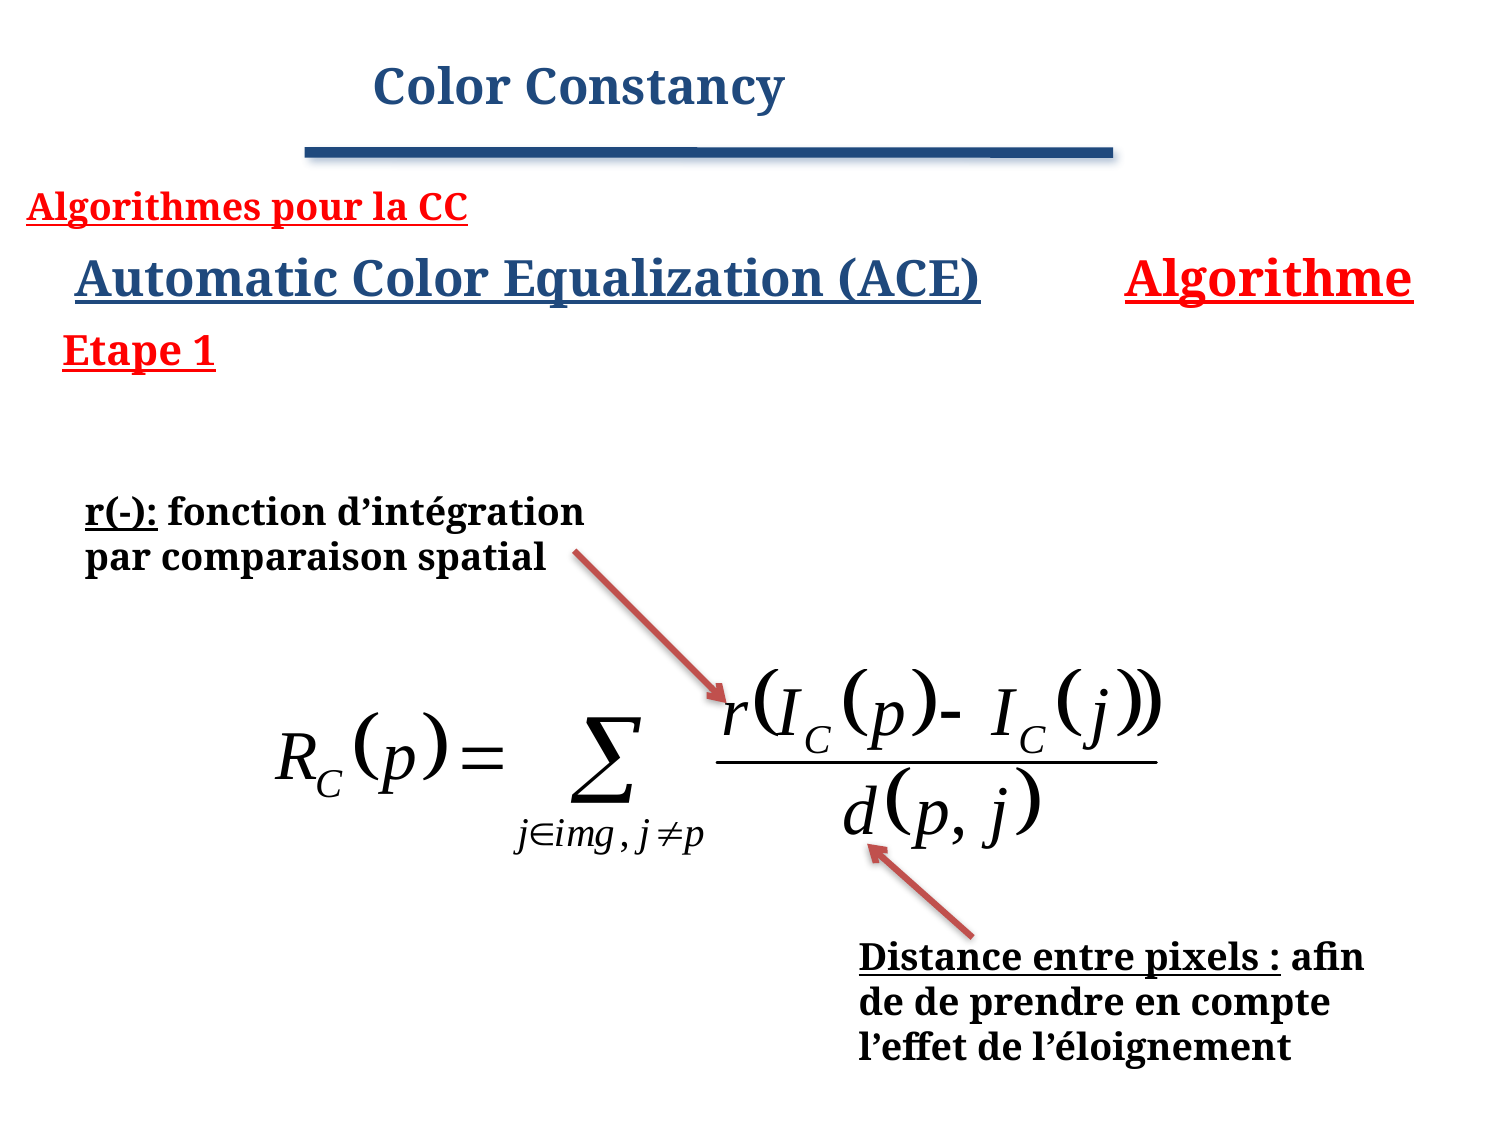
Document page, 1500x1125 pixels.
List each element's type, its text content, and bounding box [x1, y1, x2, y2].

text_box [866, 843, 973, 938]
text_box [262, 669, 1172, 868]
text_box Automatic Color Equalization (ACE) Algorithme [58, 238, 1430, 314]
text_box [573, 550, 727, 704]
text_box r(-): fonction d’intégration par comparaison spatial [70, 480, 633, 586]
text_box Etape 1 [47, 316, 232, 382]
text_box Algorithmes pour la CC [11, 175, 516, 236]
text_box Distance entre pixels : afin de de prendre en compte l’effet de l’éloignement [843, 925, 1407, 1076]
text_box Color Constancy [358, 46, 801, 122]
